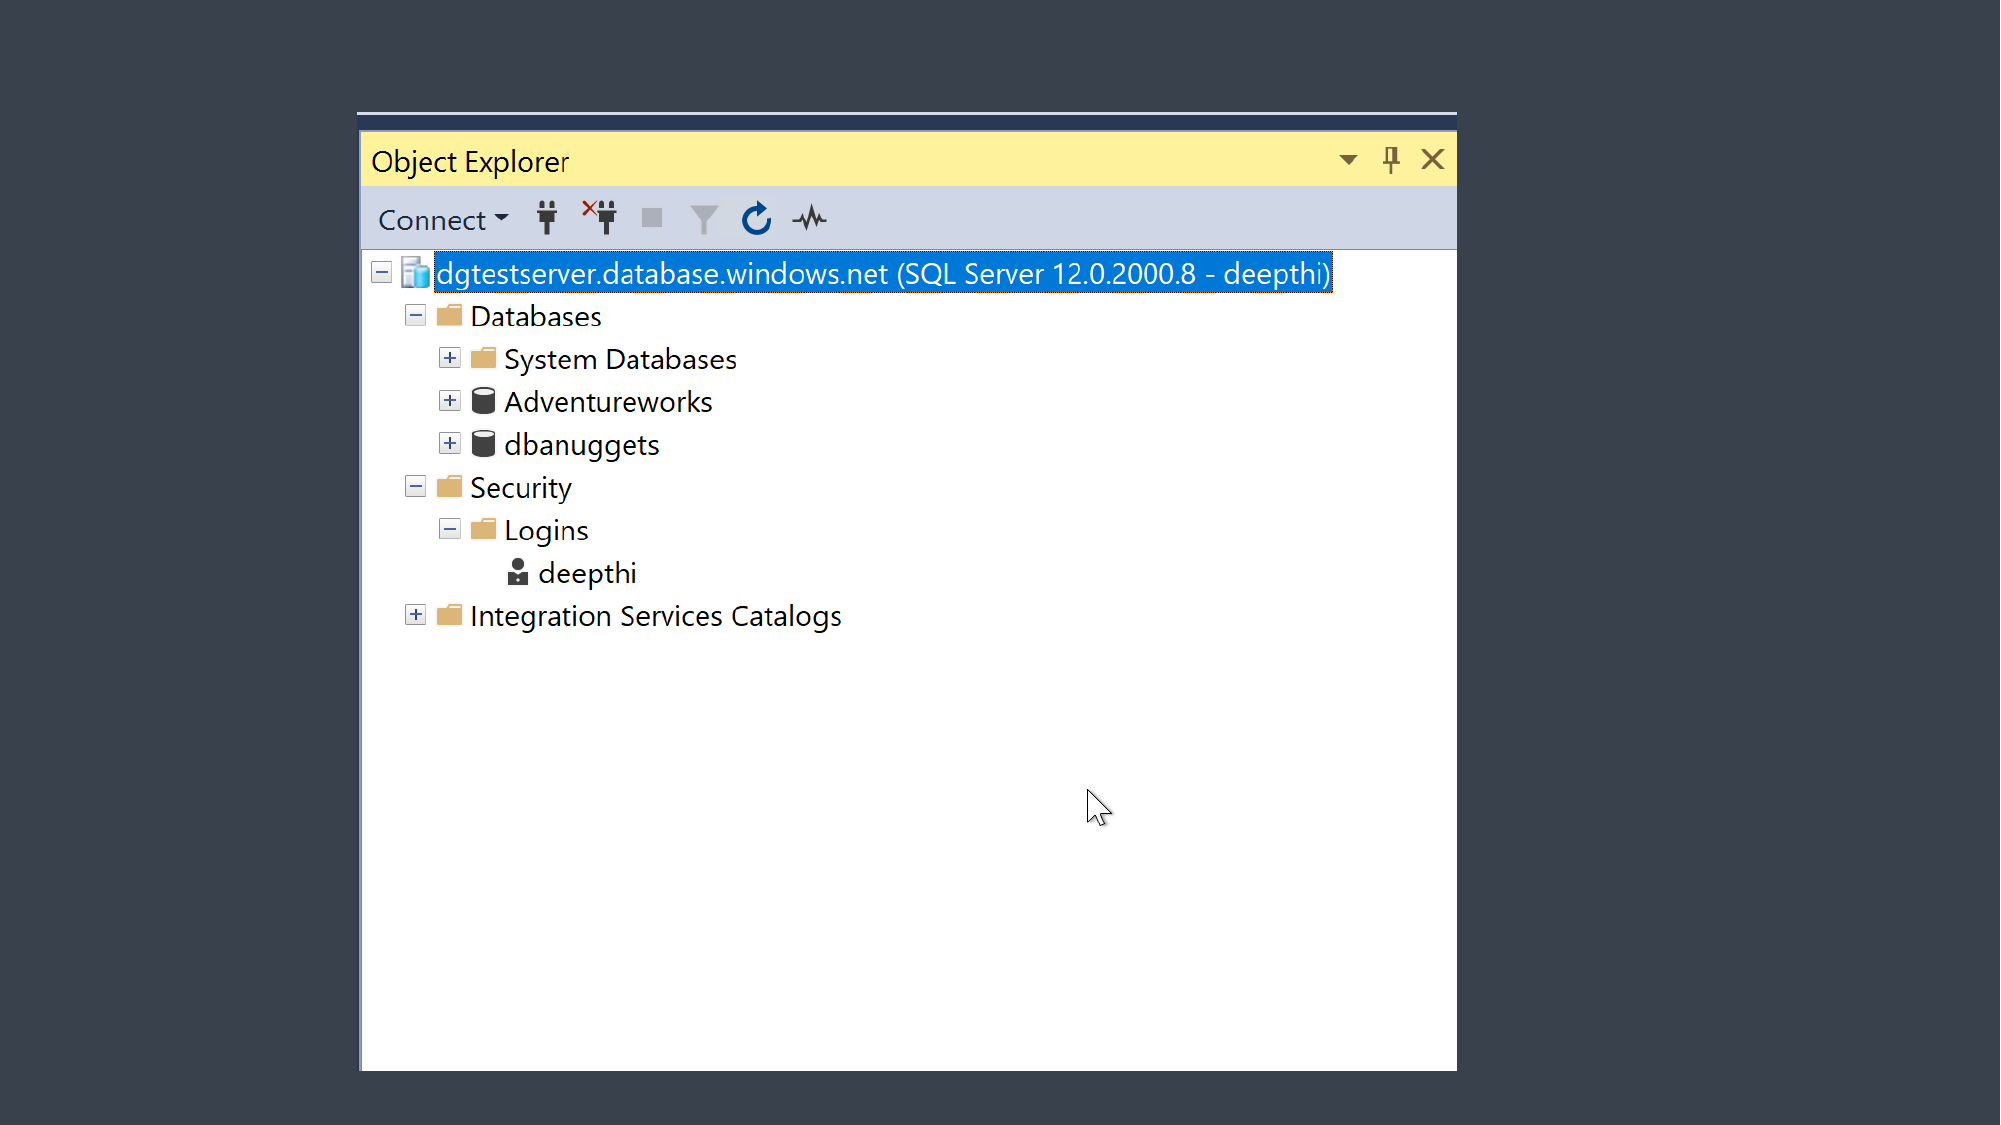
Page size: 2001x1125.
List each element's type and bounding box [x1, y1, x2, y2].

picture [357, 112, 1458, 1071]
